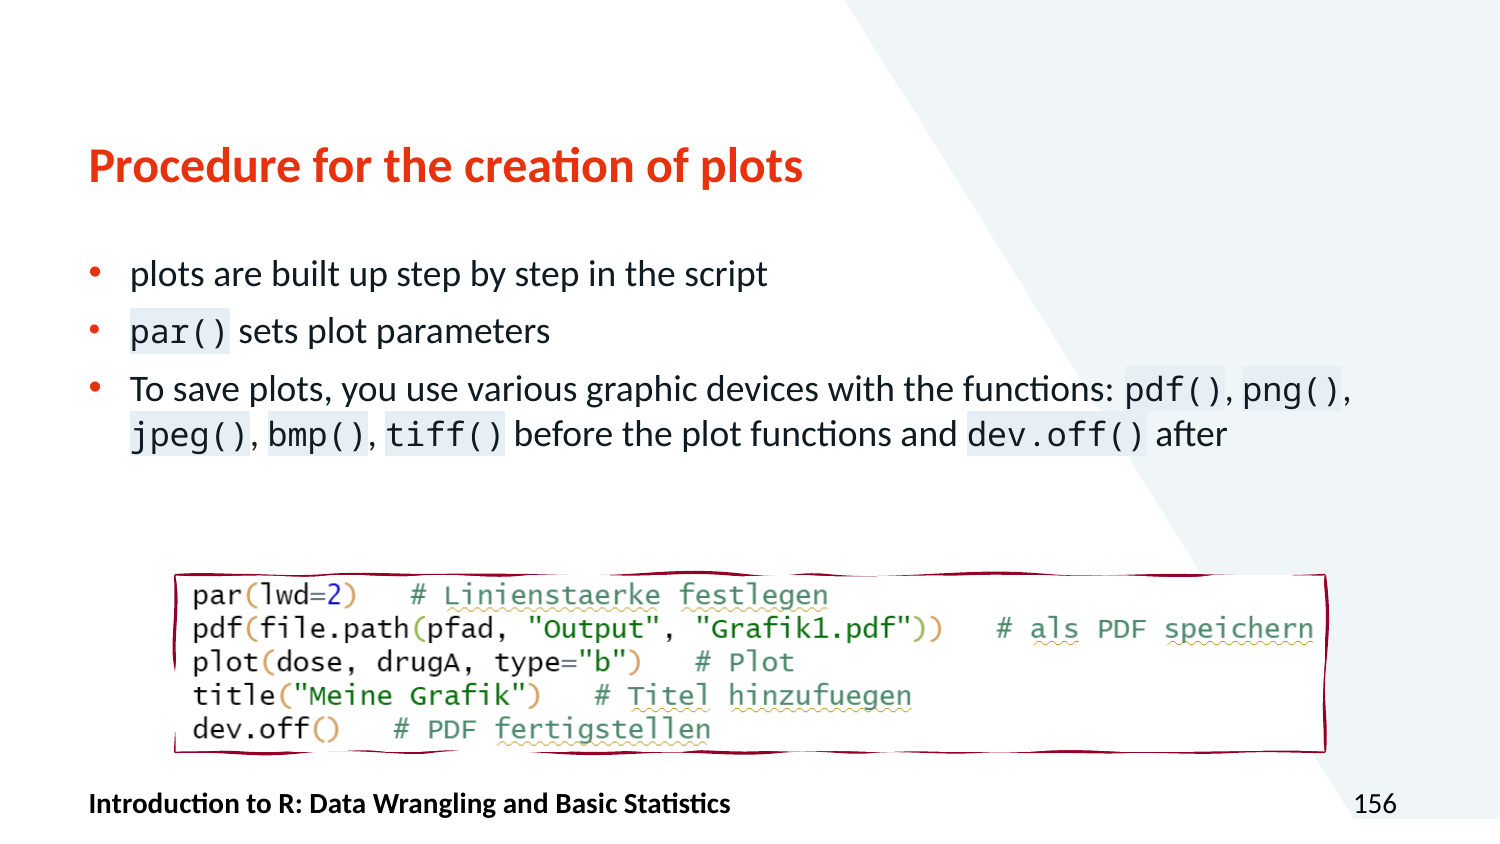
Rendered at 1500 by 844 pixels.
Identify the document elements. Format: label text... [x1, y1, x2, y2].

list plots are built up step by step in the script par() sets plot parameters To save plots, you use various graphic devices with the functions: pdf(), png(), jpeg(), bmp(), tiff() before the plot functions and dev.off() after [88, 248, 1398, 756]
title Procedure for the creation of plots [88, 129, 1398, 232]
picture [0, 0, 1500, 819]
footer Introduction to R: Data Wrangling and Basic Statistics [88, 785, 1217, 819]
slide_number 156 [1239, 785, 1398, 819]
